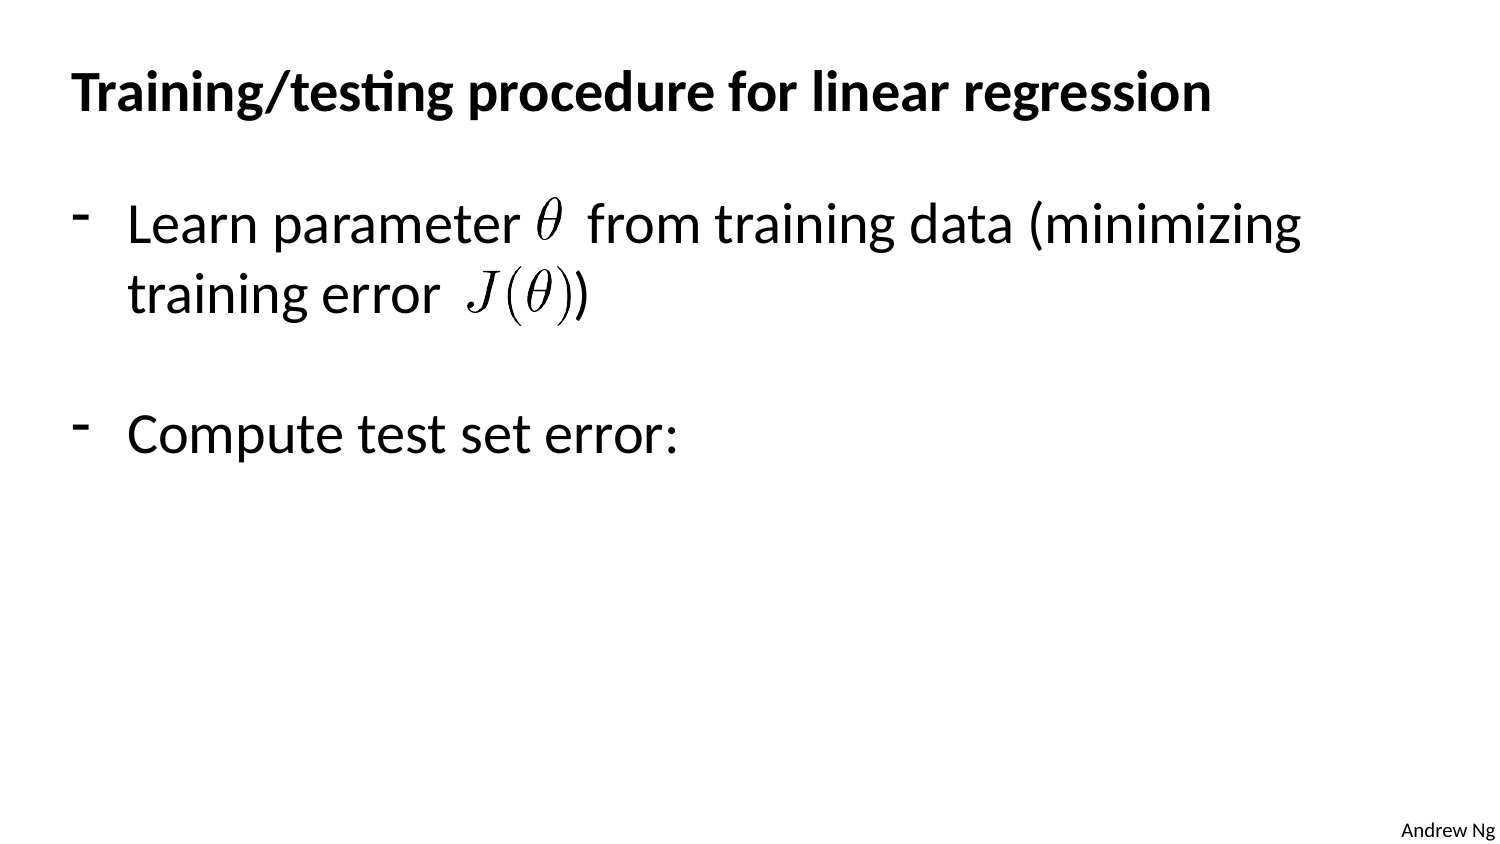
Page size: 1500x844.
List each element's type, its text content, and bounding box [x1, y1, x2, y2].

text_box Training/testing procedure for linear regression [56, 45, 1419, 131]
picture [467, 266, 571, 326]
picture [537, 196, 563, 240]
text_box Learn parameter from training data (minimizing training error ) Compute test set error: [56, 178, 1419, 683]
